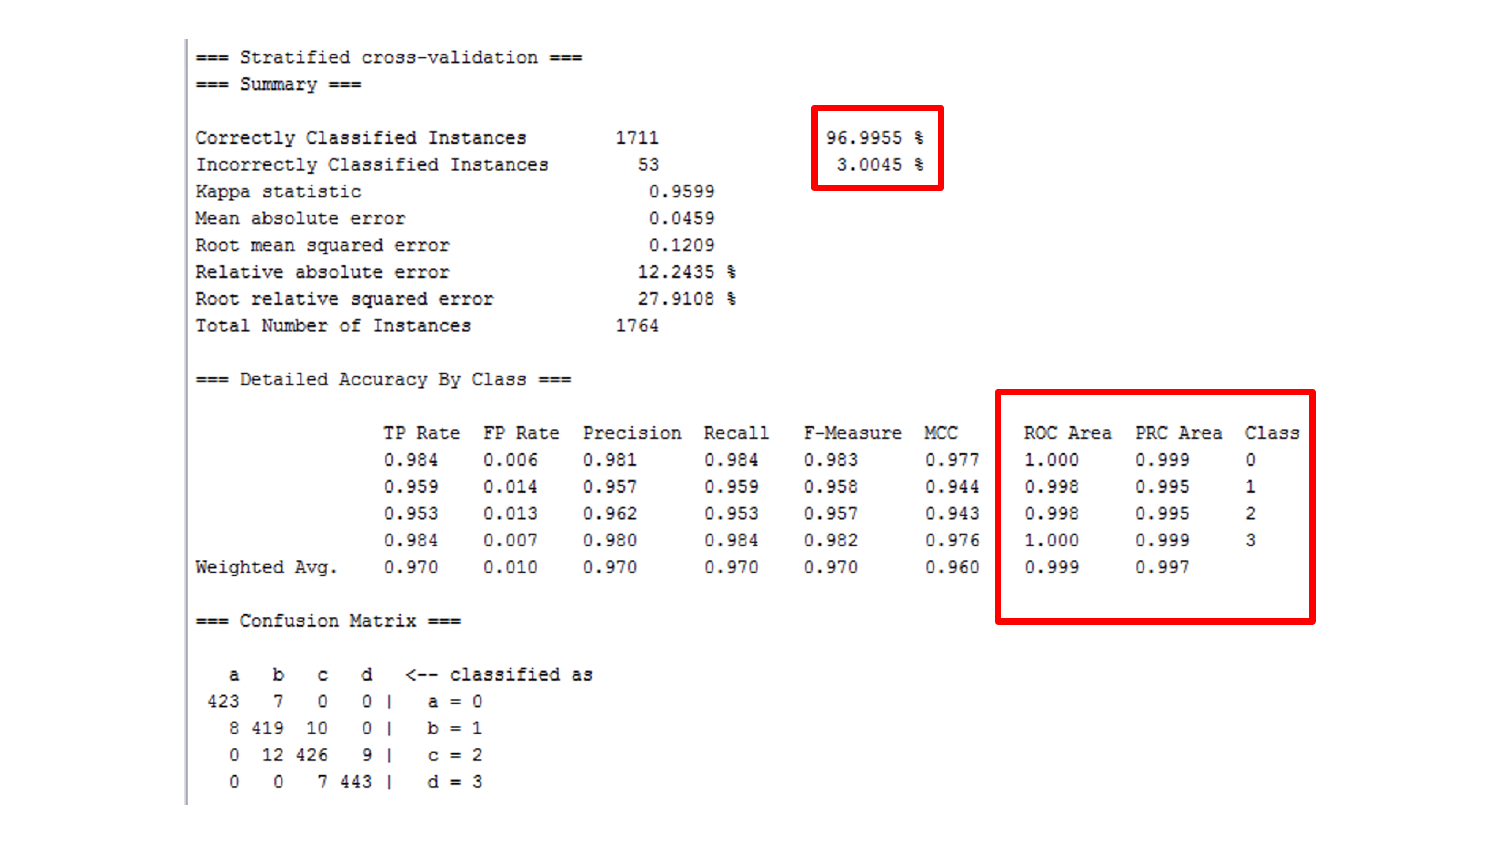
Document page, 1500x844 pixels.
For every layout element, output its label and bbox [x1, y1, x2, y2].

picture [184, 39, 1316, 805]
